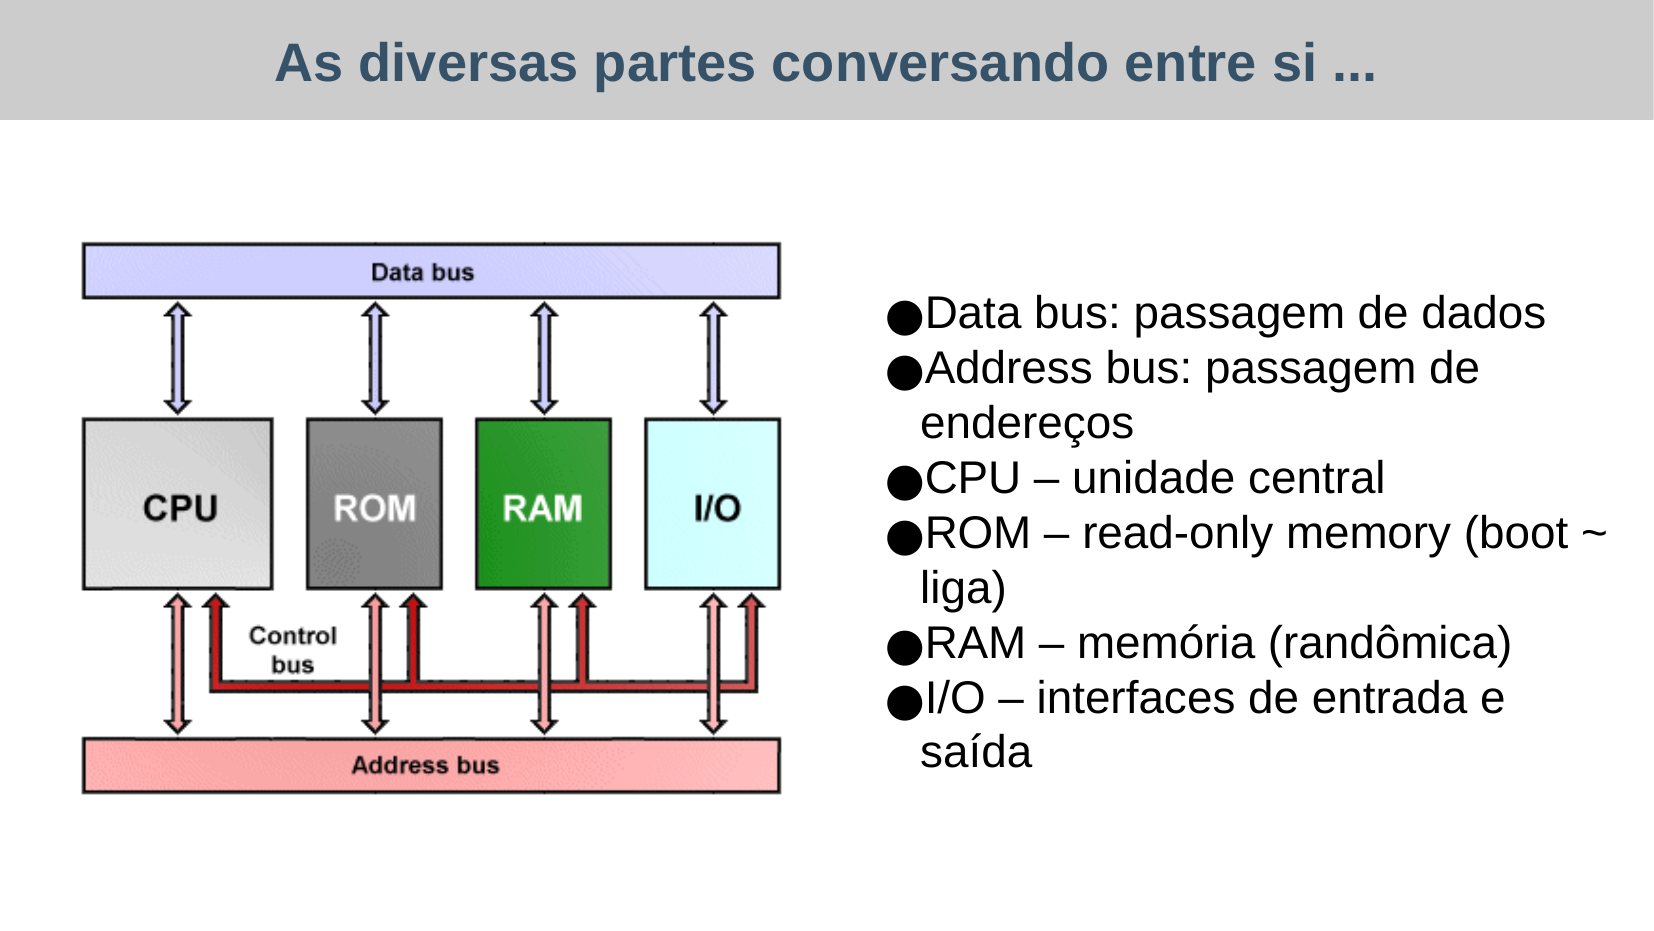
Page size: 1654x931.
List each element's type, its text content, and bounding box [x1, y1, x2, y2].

text_box Data bus: passagem de dados Address bus: passagem de endereços CPU – unidade central ROM – read-only memory (boot ~ liga) RAM – memória (randômica) I/O – interfaces de entrada e saída [870, 274, 1635, 755]
picture [49, 216, 811, 826]
text_box As diversas partes conversando entre si ... [0, 0, 1654, 120]
